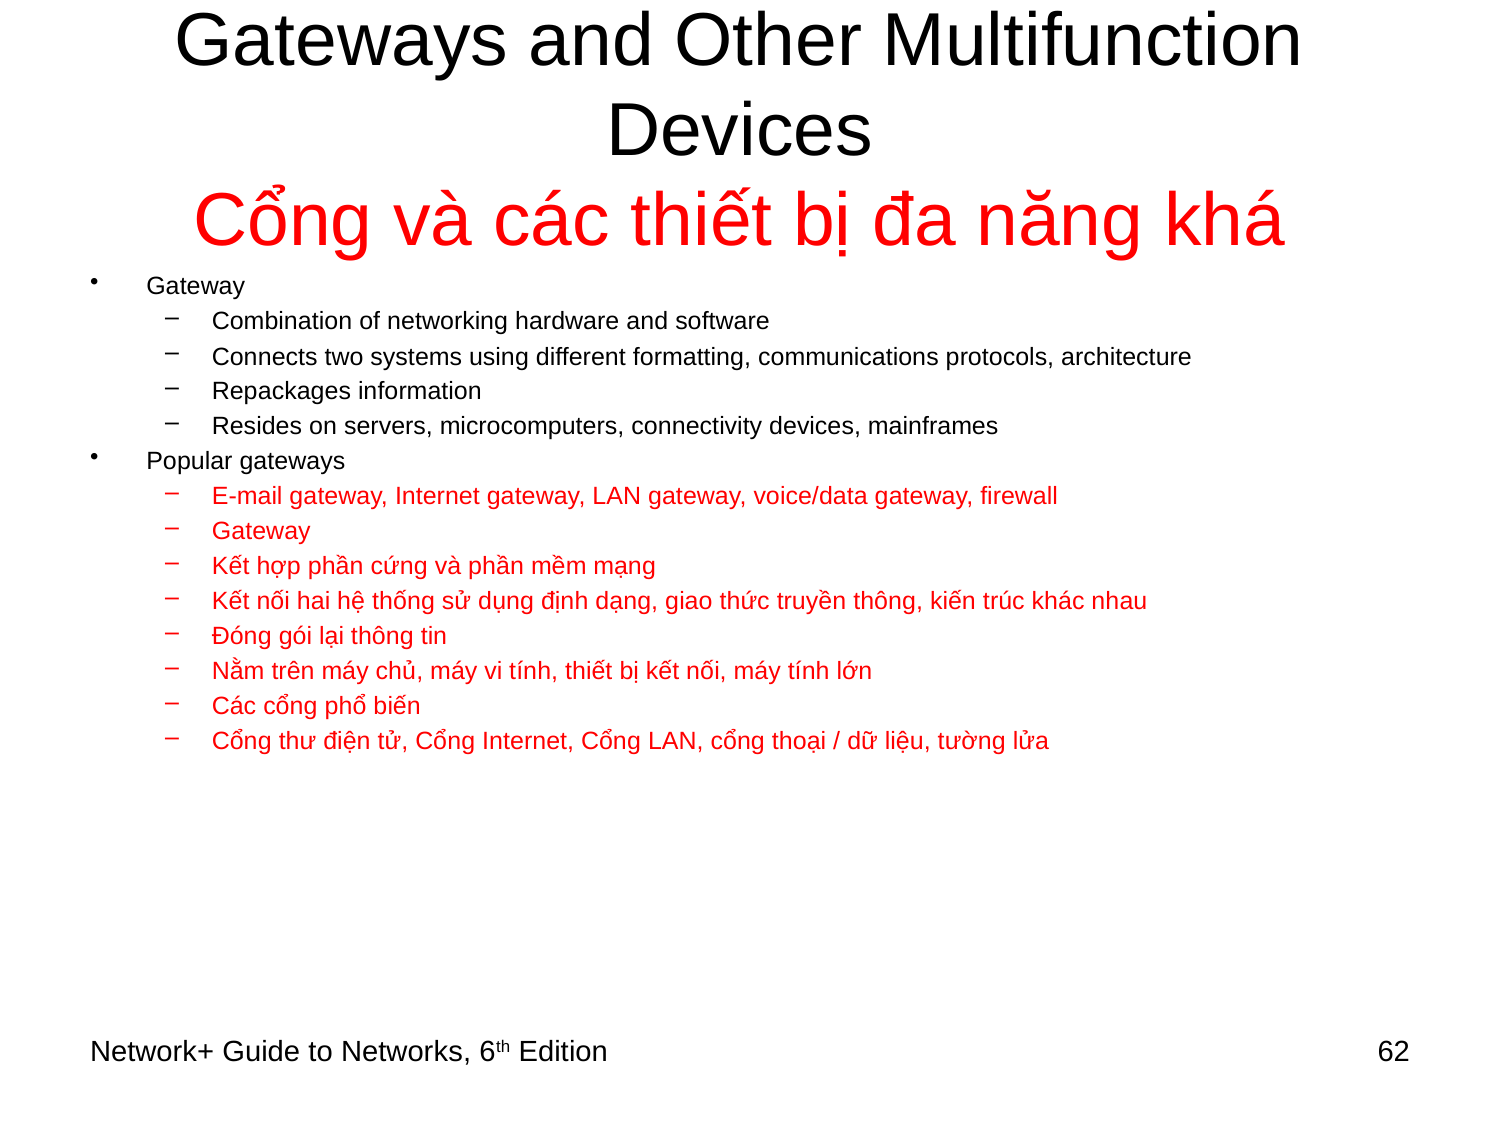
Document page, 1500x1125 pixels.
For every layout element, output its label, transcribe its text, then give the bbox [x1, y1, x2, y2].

slide_number 62 [1074, 1024, 1426, 1103]
footer Network+ Guide to Networks, 6th Edition [74, 1024, 988, 1103]
title Gateways and Other Multifunction Devices Cổng và các thiết bị đa năng khá [64, 31, 1415, 219]
list Gateway Combination of networking hardware and software Connects two systems using different formatting, communications protocols, architecture Repackages information Resides on servers, microcomputers, connectivity devices, mainframes Popular gateways E-mail gateway, Internet gateway, LAN gateway, voice/data gateway, firewall Gateway Kết hợp phần cứng và phần mềm mạng Kết nối hai hệ thống sử dụng định dạng, giao thức truyền thông, kiến trúc khác nhau Đóng gói lại thông tin Nằm trên máy chủ, máy vi tính, thiết bị kết nối, máy tính lớn Các cổng phổ biến Cổng thư điện tử, Cổng Internet, Cổng LAN, cổng thoại / dữ liệu, tường lửa [75, 262, 1425, 1005]
